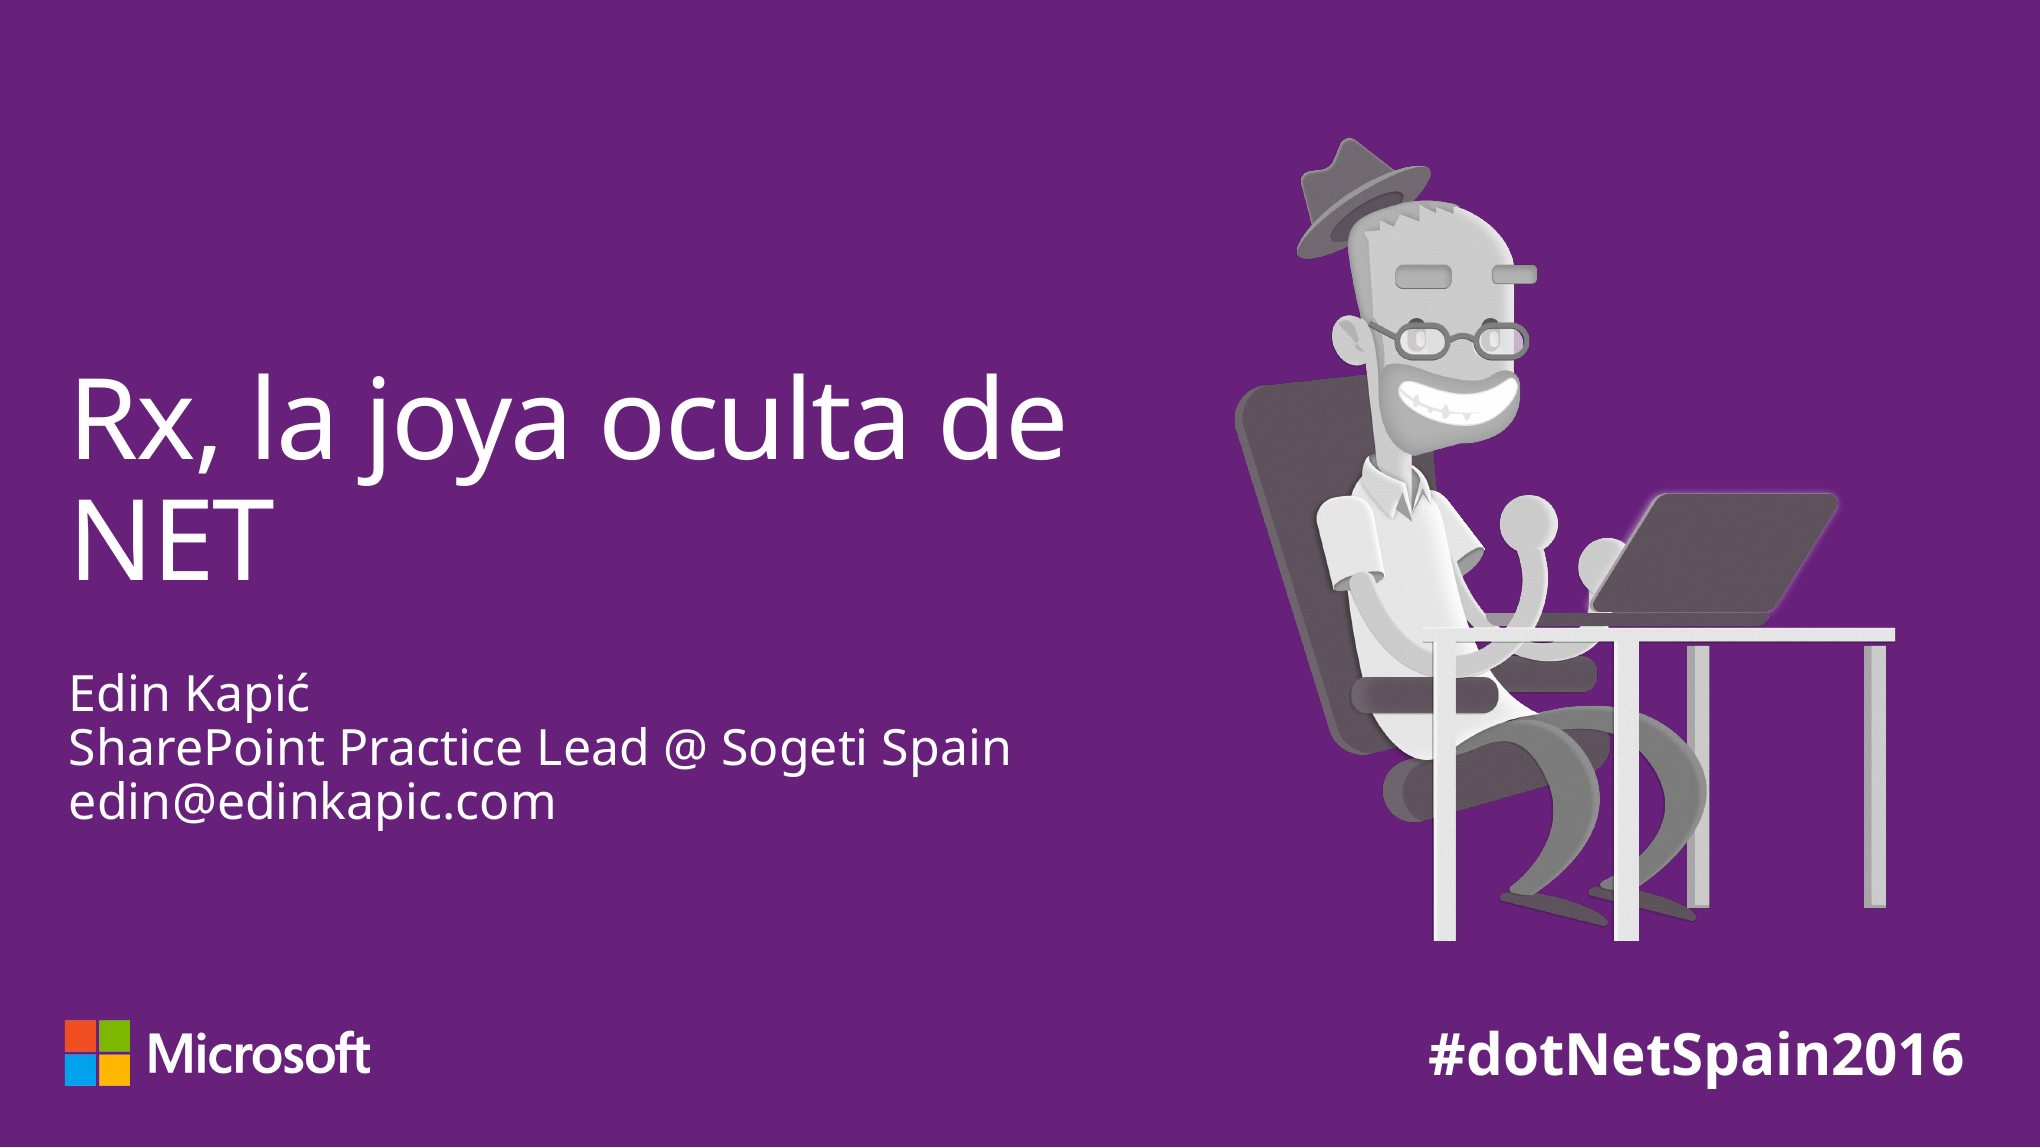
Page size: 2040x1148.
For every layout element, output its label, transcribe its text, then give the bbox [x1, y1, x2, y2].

list Edin Kapić SharePoint Practice Lead @ Sogeti Spain edin@edinkapic.com [45, 653, 1195, 849]
picture [1182, 111, 1946, 977]
title Rx, la joya oculta de NET [45, 347, 1195, 649]
picture [0, 955, 435, 1148]
